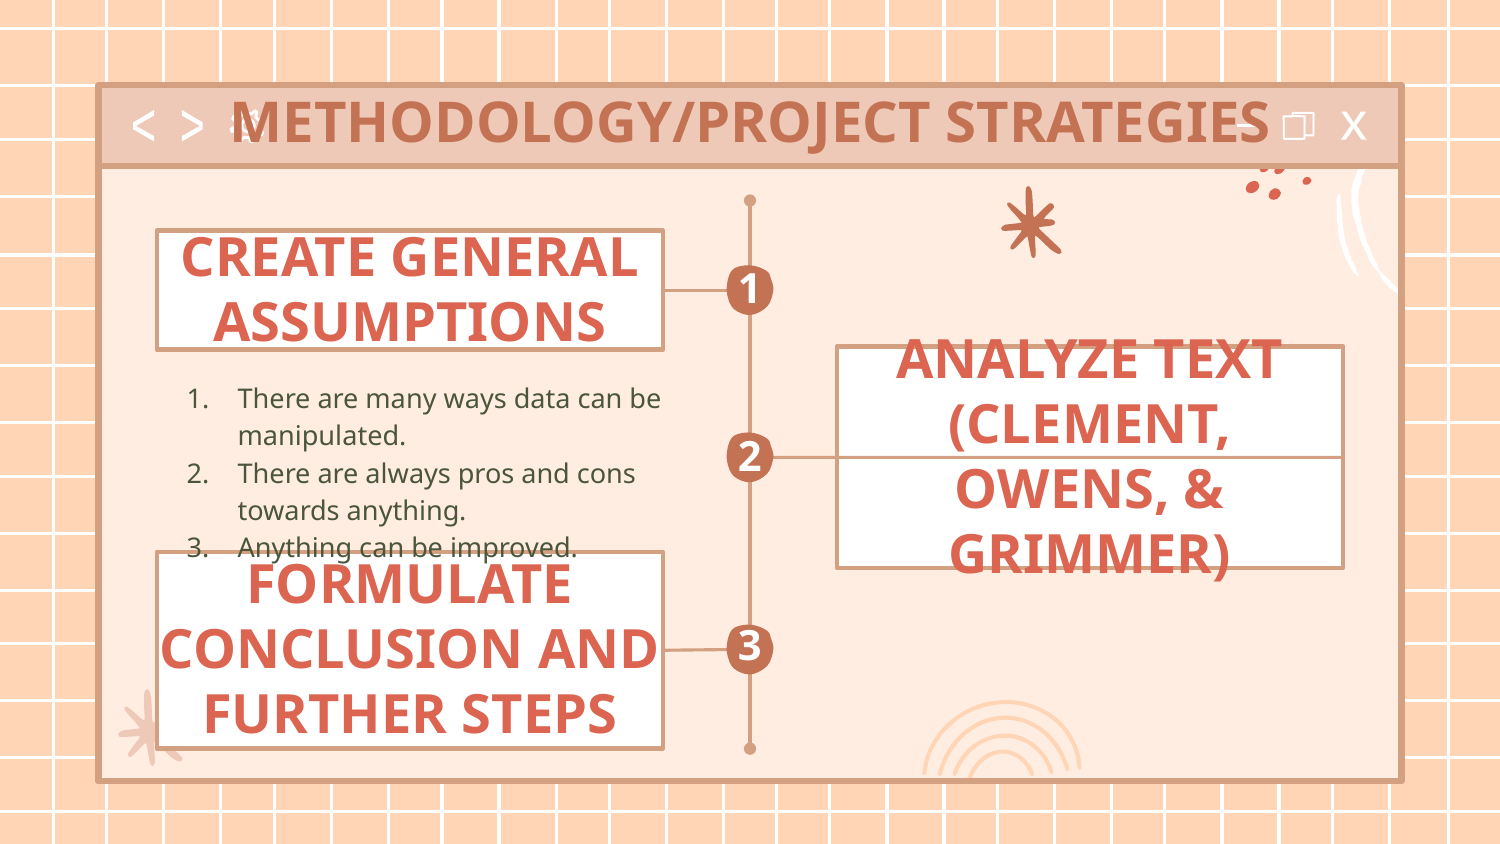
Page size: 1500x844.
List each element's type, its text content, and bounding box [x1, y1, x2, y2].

text_box 2 [728, 438, 745, 476]
text_box 1 [754, 271, 771, 309]
text_box [754, 309, 765, 315]
text_box 3 [728, 630, 745, 669]
text_box 2 [754, 438, 771, 476]
text_box [754, 433, 767, 438]
title METHODOLOGY/PROJECT STRATEGIES [118, 72, 1382, 167]
text_box [734, 669, 745, 674]
text_box [754, 669, 764, 674]
text_box ANALYZE TEXT (CLEMENT, OWENS, & GRIMMER) [837, 459, 1344, 569]
text_box [754, 625, 766, 630]
text_box [733, 309, 745, 315]
text_box [1001, 186, 1062, 259]
text_box [754, 265, 767, 271]
text_box 3 [754, 630, 771, 669]
text_box [733, 476, 745, 482]
text_box 1 [728, 271, 745, 309]
text_box FORMULATE CONCLUSION AND FURTHER STEPS [156, 551, 663, 749]
text_box [731, 265, 745, 271]
text_box [731, 624, 745, 630]
text_box [754, 476, 765, 482]
text_box CREATE GENERAL ASSUMPTIONS [156, 230, 663, 350]
subtitle There are many ways data can be manipulated. There are always pros and cons towards anything. Anything can be improved. [162, 387, 683, 553]
text_box [731, 432, 745, 438]
text_box ANALYZE TEXT (CLEMENT, OWENS, & GRIMMER) [837, 346, 1344, 455]
